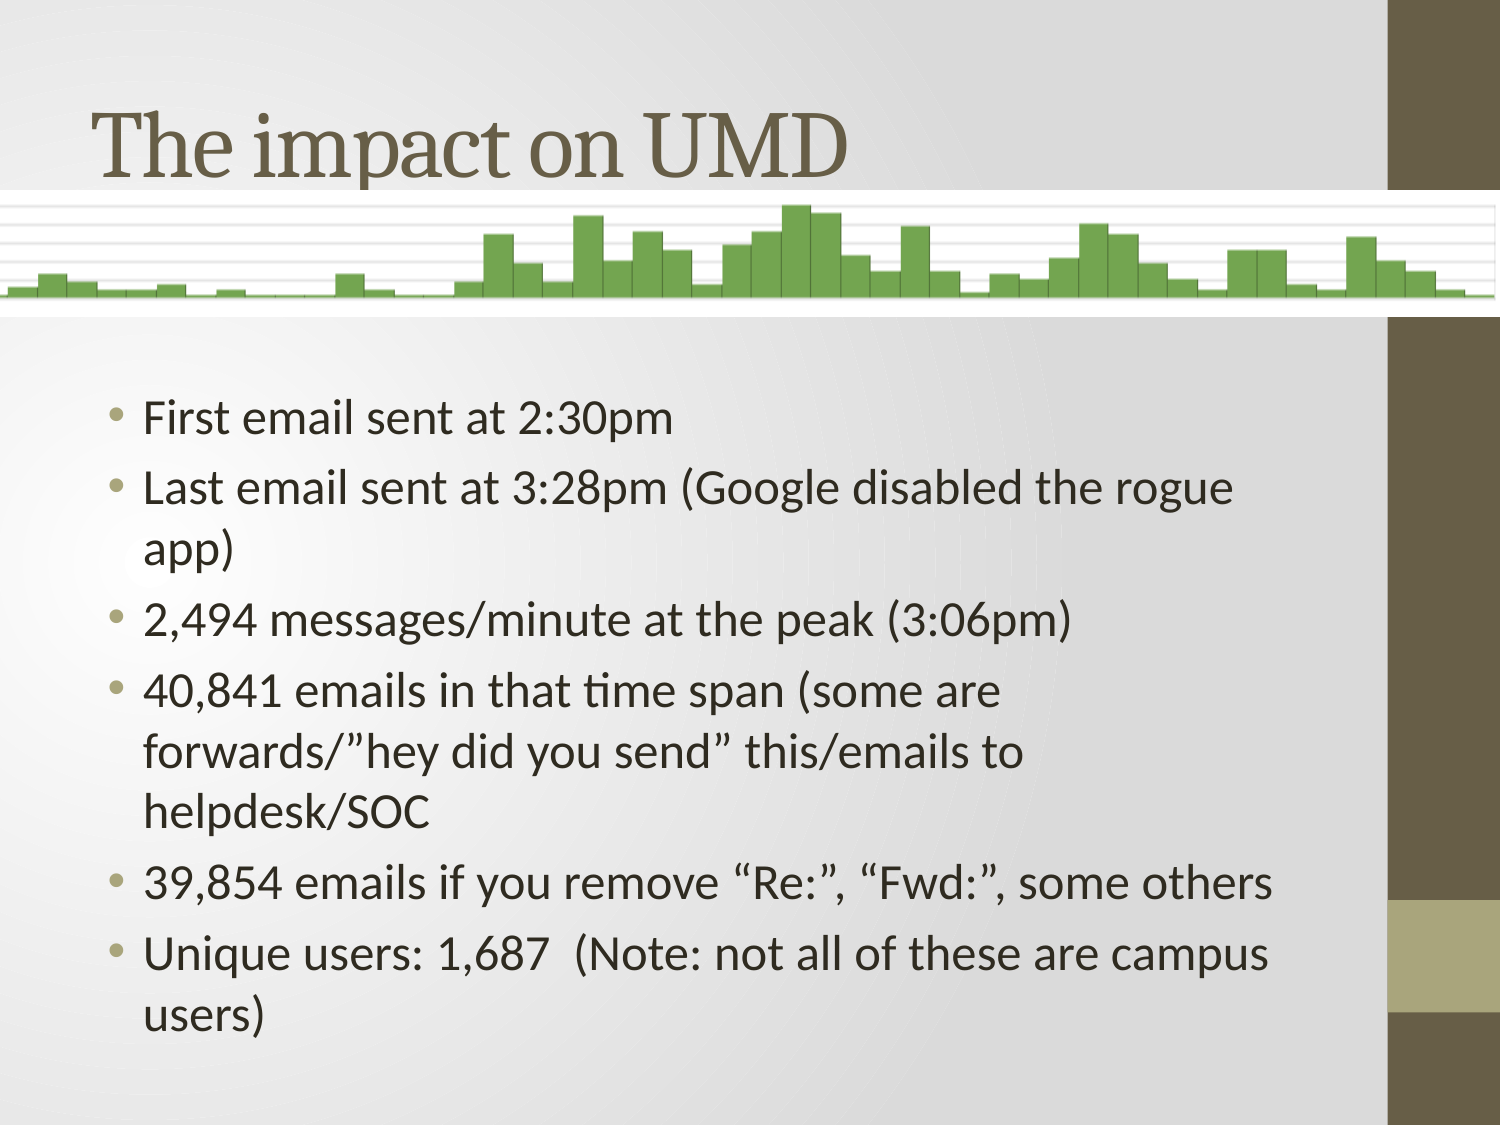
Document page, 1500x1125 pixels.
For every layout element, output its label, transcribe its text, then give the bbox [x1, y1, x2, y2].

list First email sent at 2:30pm Last email sent at 3:28pm (Google disabled the rogue app) 2,494 messages/minute at the peak (3:06pm) 40,841 emails in that time span (some are forwards/”hey did you send” this/emails to helpdesk/SOC 39,854 emails if you remove “Re:”, “Fwd:”, some others Unique users: 1,687 (Note: not all of these are campus users) [75, 324, 1325, 1050]
picture [0, 189, 1500, 317]
title The impact on UMD [75, 45, 1325, 183]
